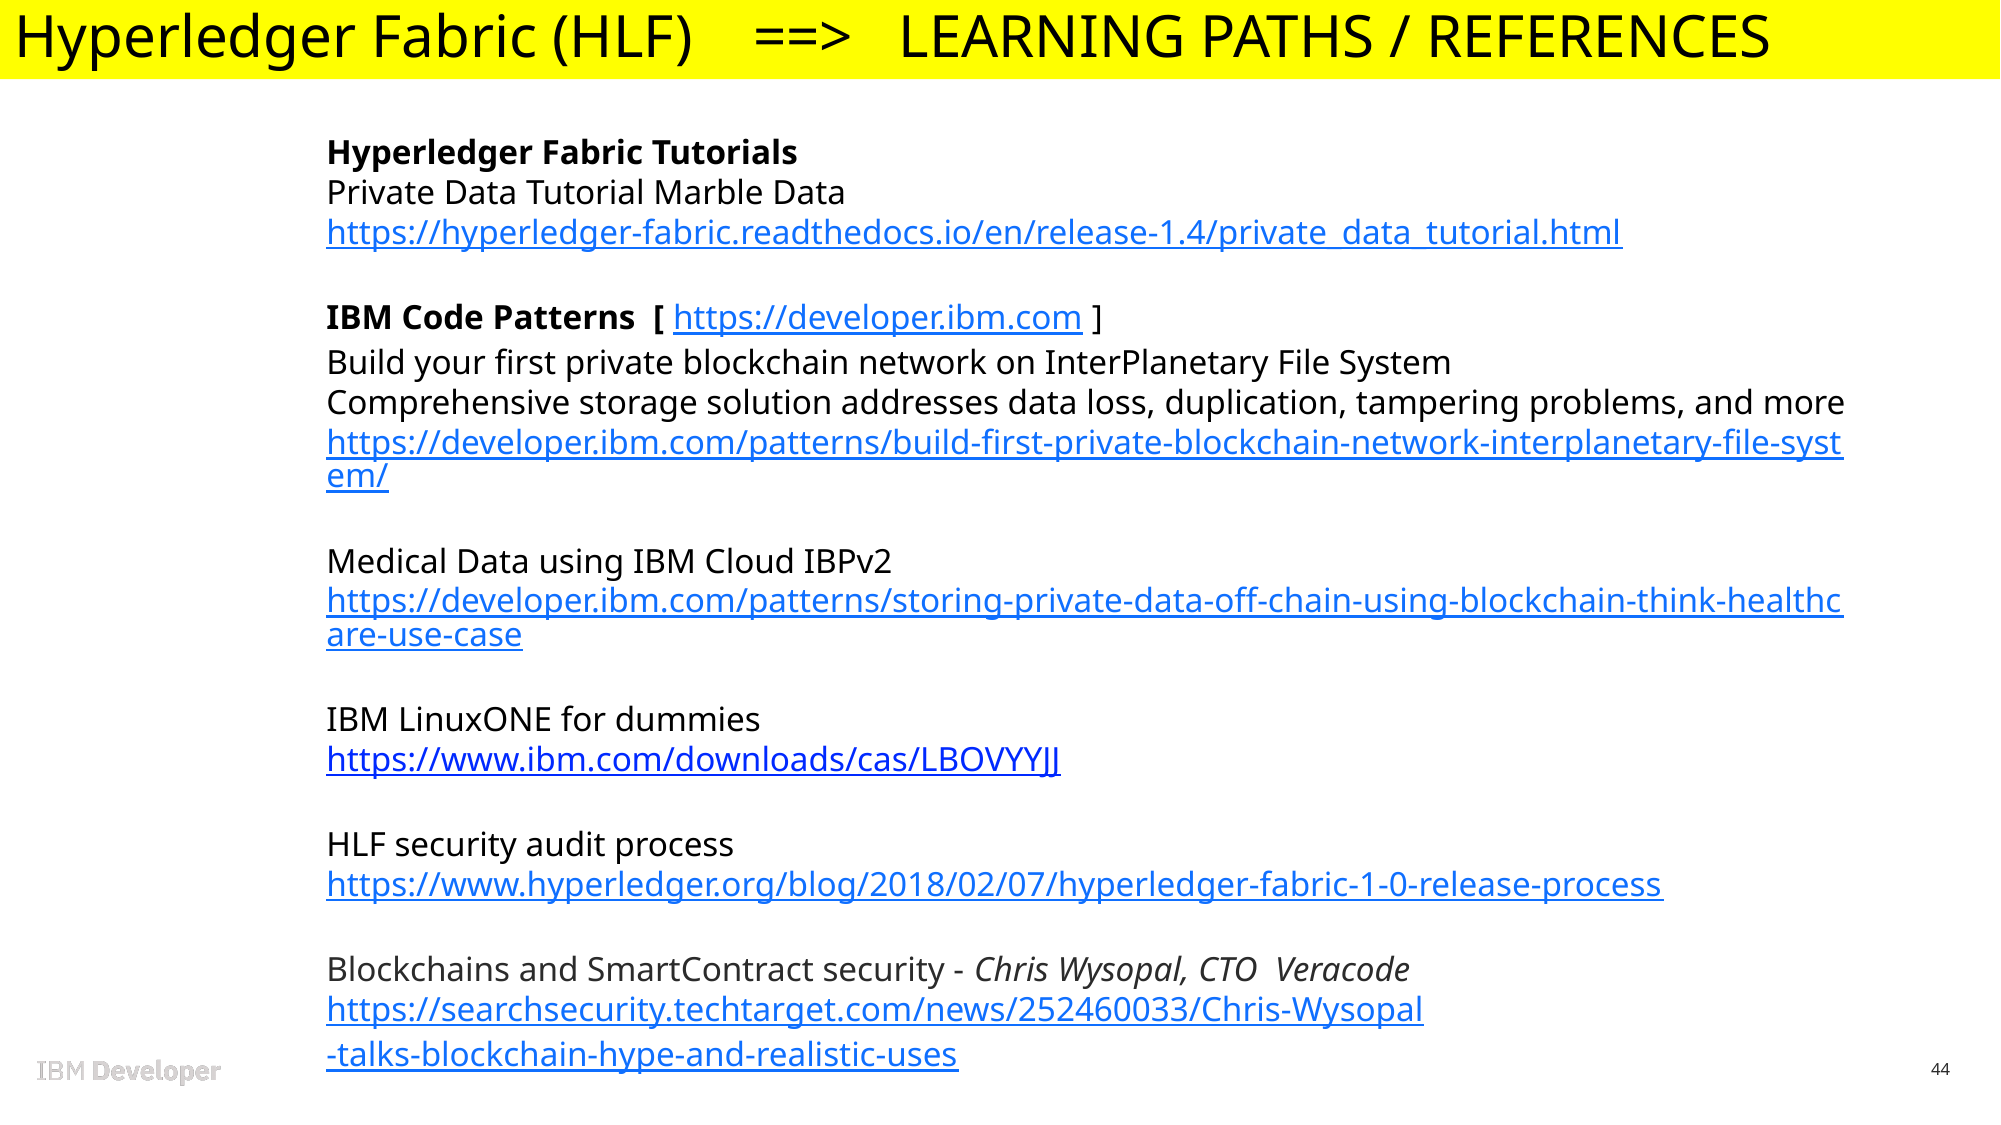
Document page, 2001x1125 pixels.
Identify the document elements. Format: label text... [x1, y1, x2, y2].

text_box Hyperledger Fabric Tutorials Private Data Tutorial Marble Data https://hyperledger-fabric.readthedocs.io/en/release-1.4/private_data_tutorial.html IBM Code Patterns [ https://developer.ibm.com ] Build your first private blockchain network on InterPlanetary File System Comprehensive storage solution addresses data loss, duplication, tampering problems, and more https://developer.ibm.com/patterns/build-first-private-blockchain-network-interplanetary-file-system/ Medical Data using IBM Cloud IBPv2 https://developer.ibm.com/patterns/storing-private-data-off-chain-using-blockchain-think-healthcare-use-case IBM LinuxONE for dummies https://www.ibm.com/downloads/cas/LBOVYYJJ HLF security audit process https://www.hyperledger.org/blog/2018/02/07/hyperledger-fabric-1-0-release-process Blockchains and SmartContract security - Chris Wysopal, CTO Veracode https://searchsecurity.techtarget.com/news/252460033/Chris-Wysopal-talks-blockchain-hype-and-realistic-uses [311, 123, 1872, 1125]
text_box Hyperledger Fabric (HLF) ==> LEARNING PATHS / REFERENCES [0, 0, 2000, 80]
slide_number 44 [1872, 1055, 1950, 1086]
